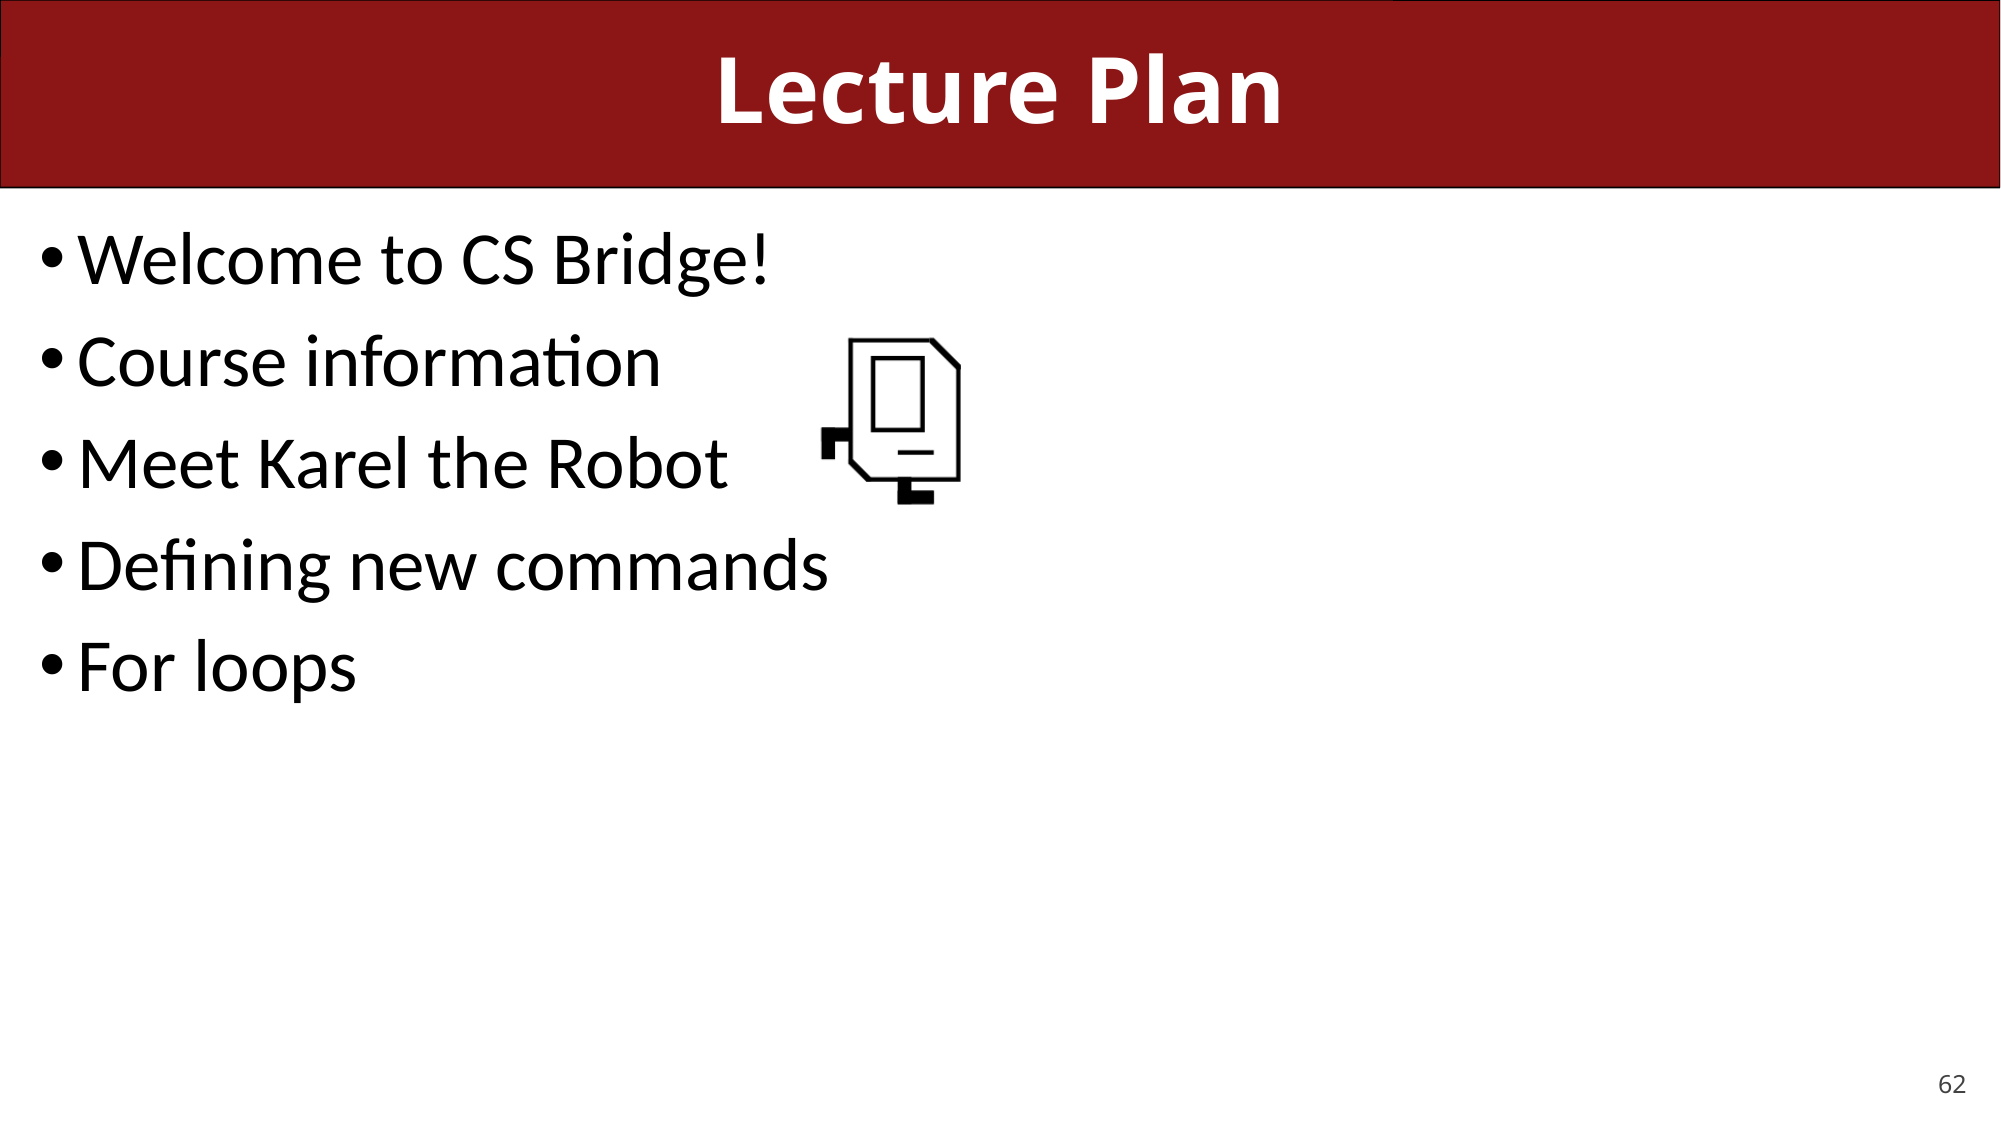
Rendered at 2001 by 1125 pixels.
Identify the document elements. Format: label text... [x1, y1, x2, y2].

title Lecture Plan [75, 0, 1925, 188]
list Welcome to CS Bridge! Course information Meet Karel the Robot Defining new commands For loops [24, 212, 1963, 1063]
picture [800, 324, 994, 519]
